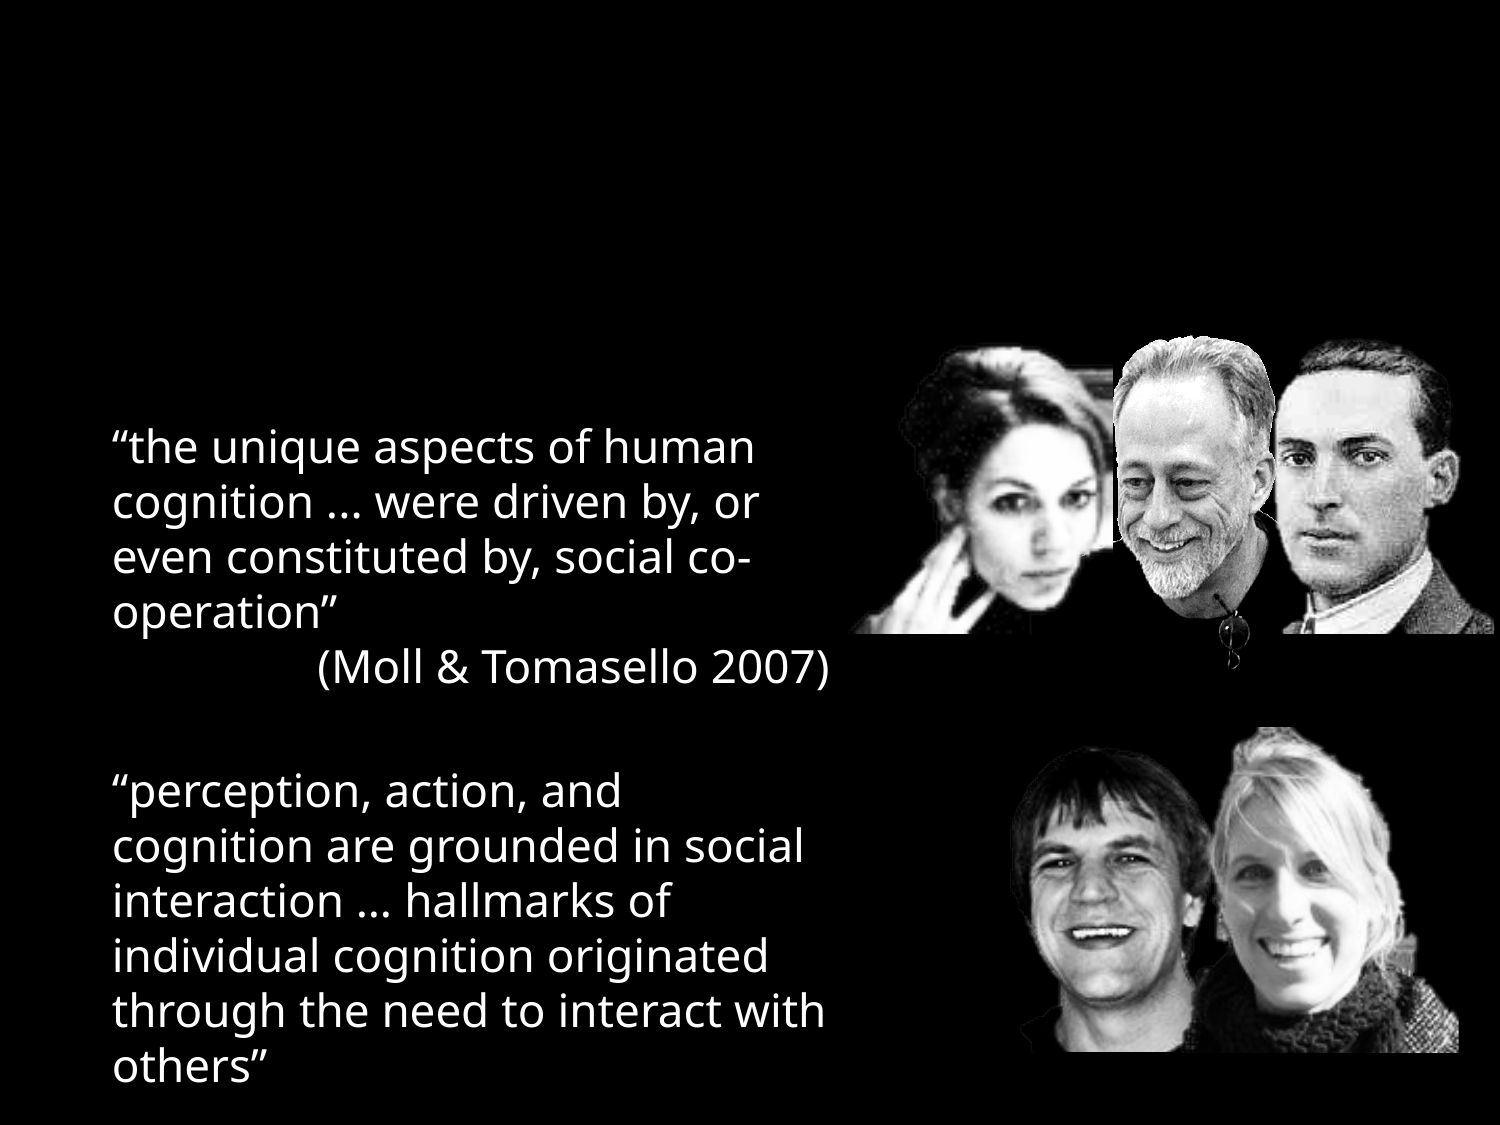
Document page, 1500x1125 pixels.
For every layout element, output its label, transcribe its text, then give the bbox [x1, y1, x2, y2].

text_box “perception, action, and cognition are grounded in social interaction … hallmarks of individual cognition originated through the need to interact with others” [97, 753, 845, 1099]
text_box “the unique aspects of human cognition ... were driven by, or even constituted by, social co-operation” (Moll & Tomasello 2007) [97, 410, 845, 701]
picture [985, 727, 1459, 1053]
picture [796, 326, 1495, 670]
